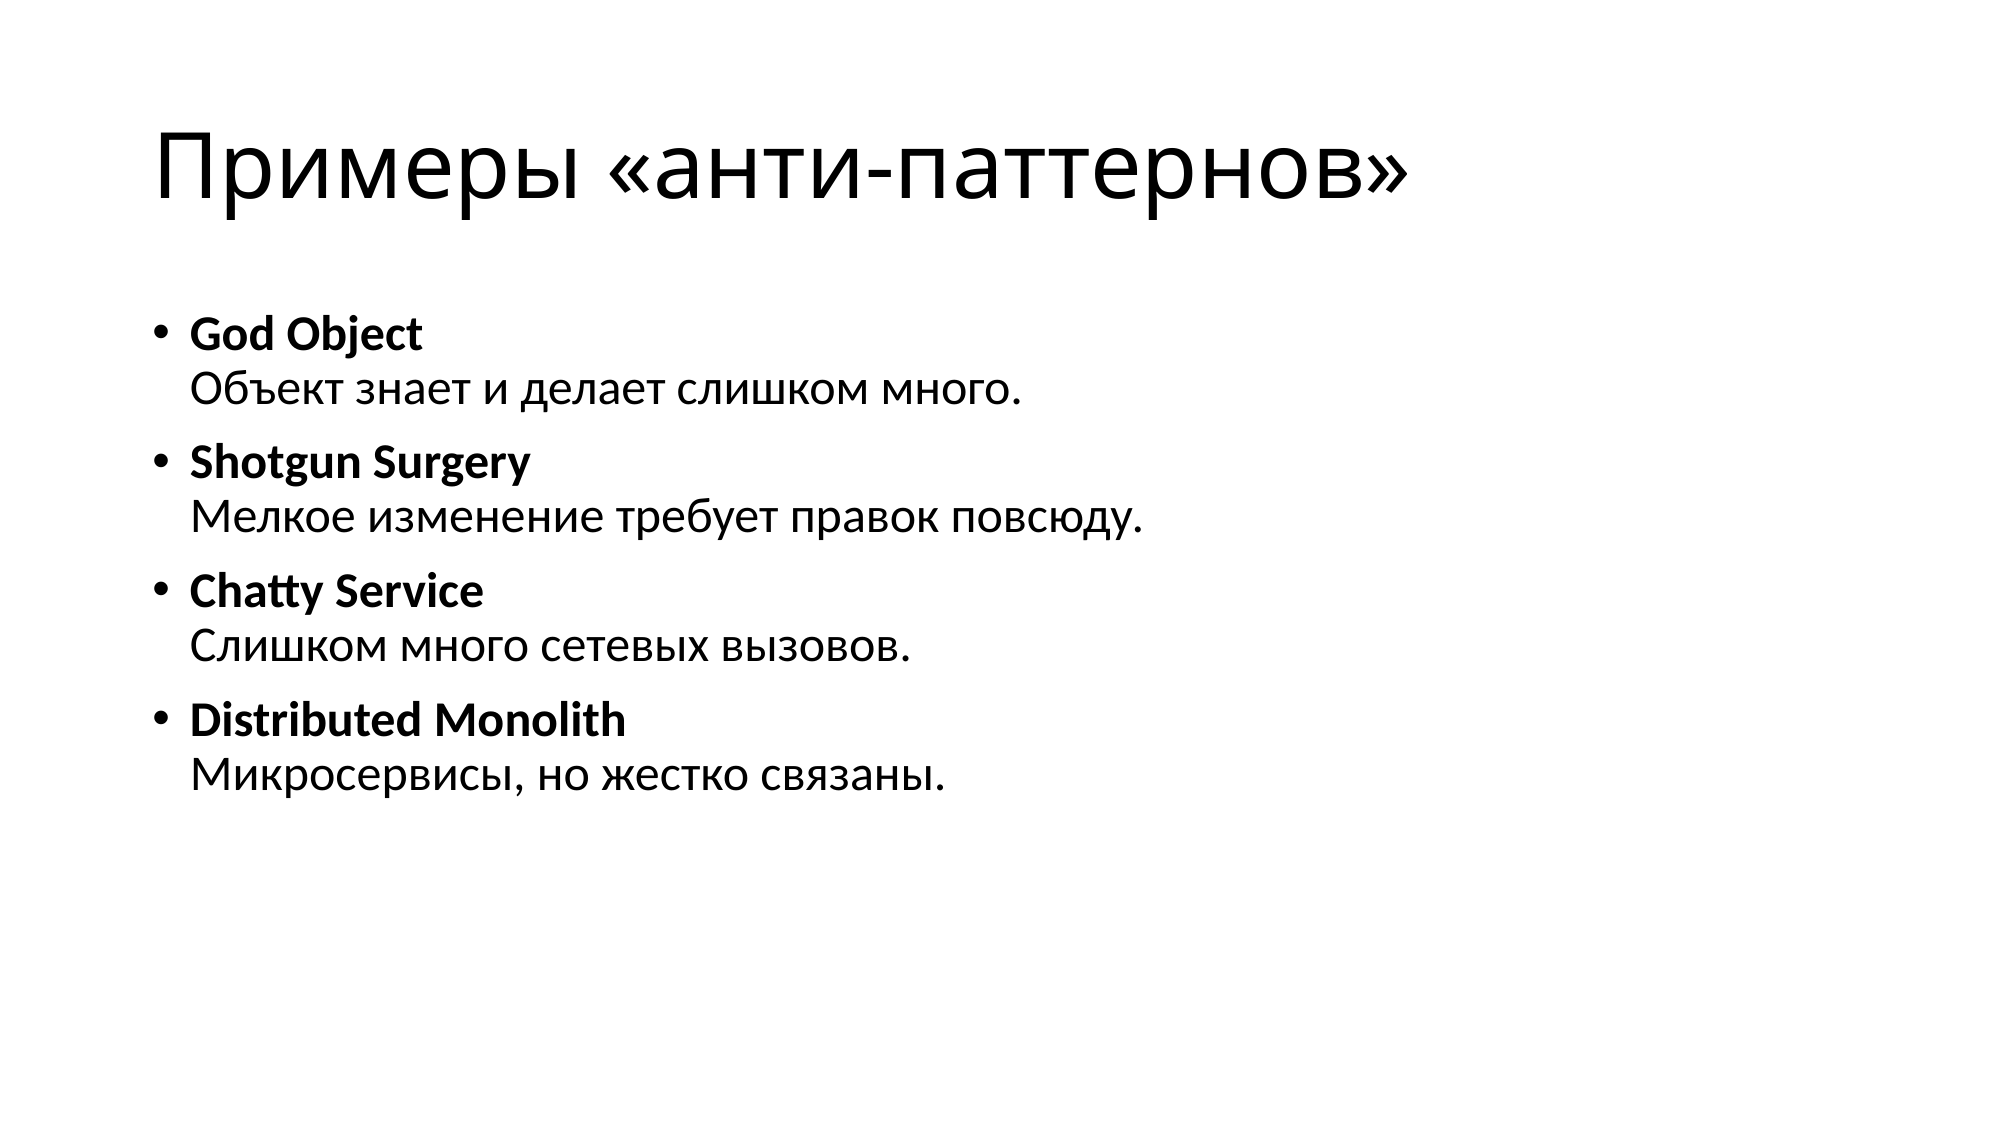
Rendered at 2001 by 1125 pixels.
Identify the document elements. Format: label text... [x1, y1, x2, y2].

title Примеры «анти-паттернов» [137, 59, 1863, 278]
list God Object Объект знает и делает слишком много. Shotgun Surgery Мелкое изменение требует правок повсюду. Chatty Service Слишком много сетевых вызовов. Distributed Monolith Микросервисы, но жестко связаны. [137, 299, 1863, 1014]
